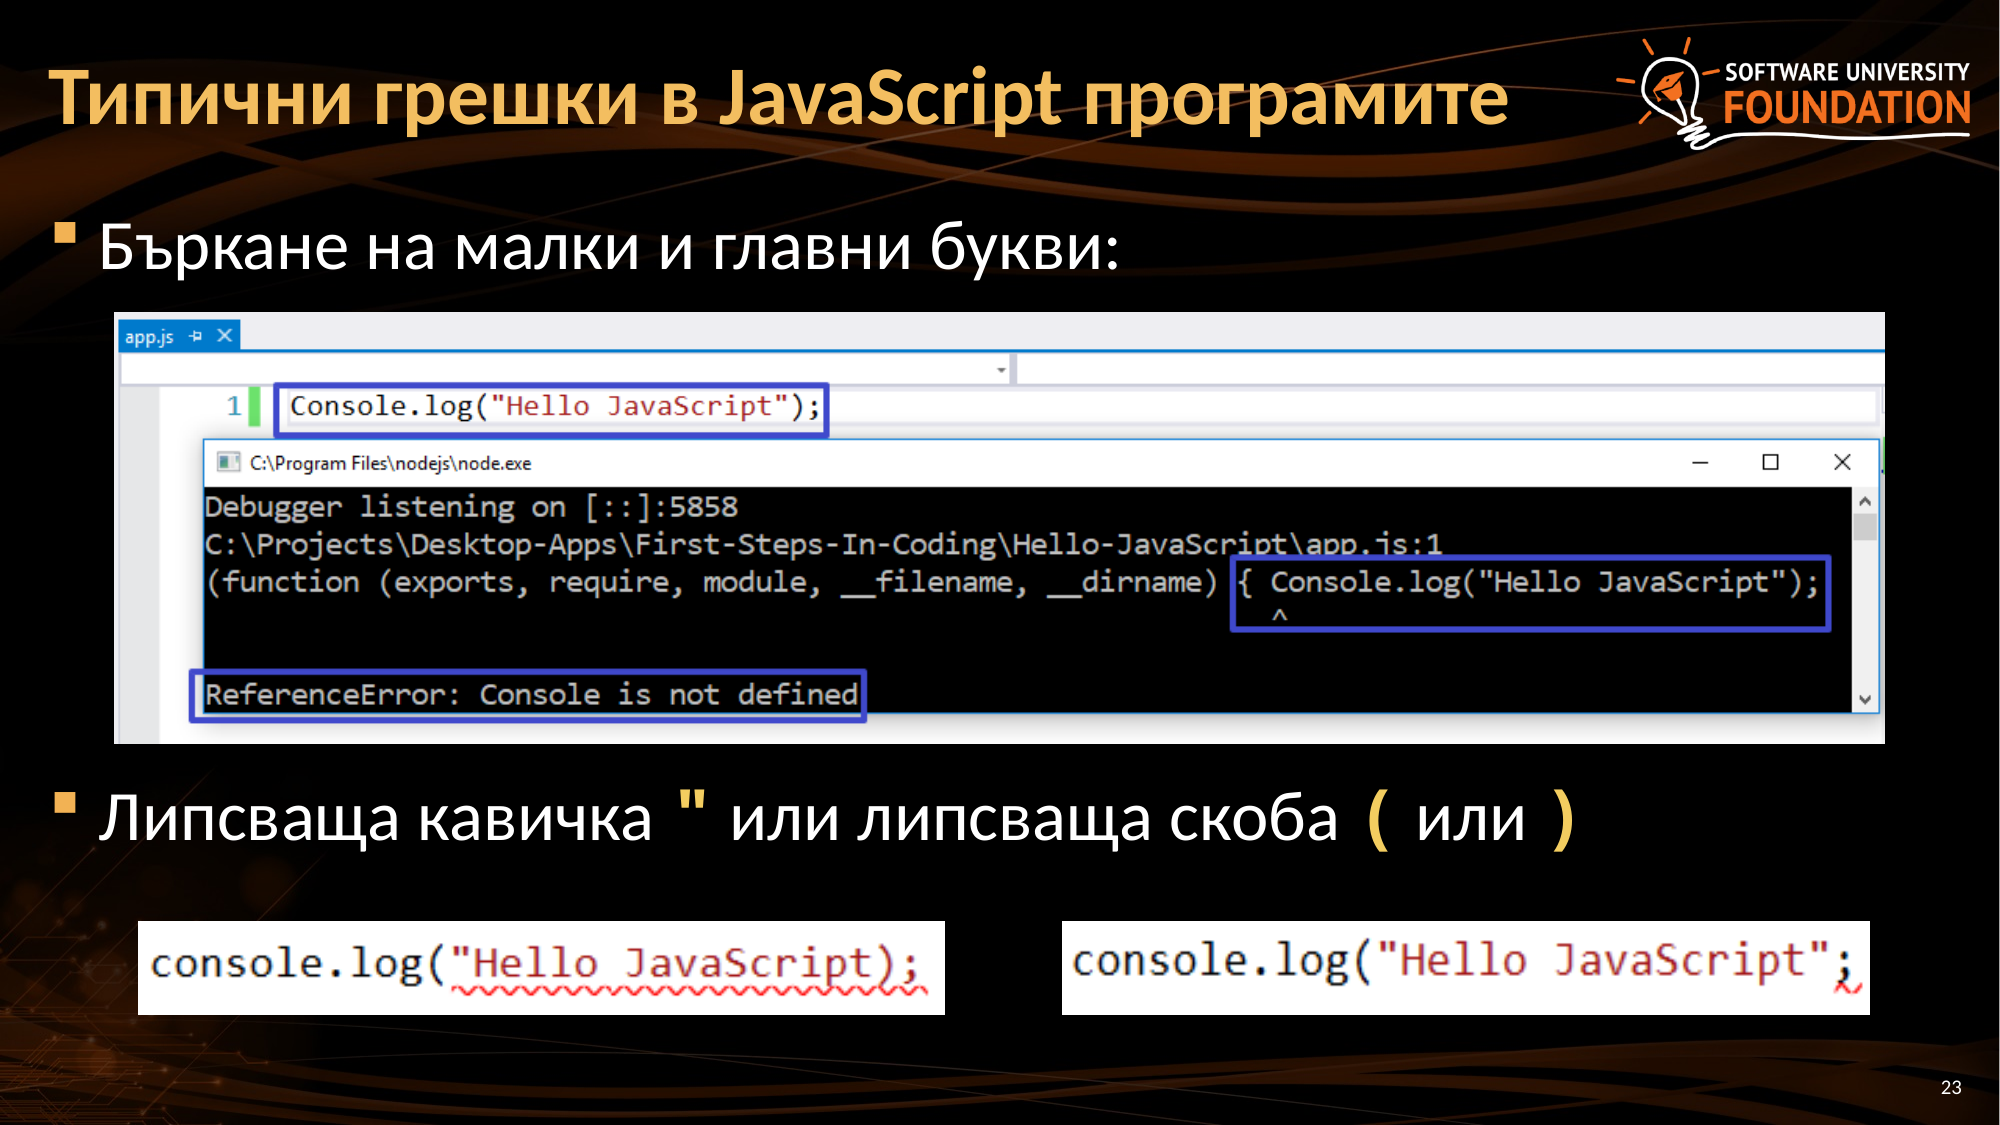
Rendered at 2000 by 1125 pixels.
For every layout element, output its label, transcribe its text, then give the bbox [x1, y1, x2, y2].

picture [0, 0, 2000, 1125]
title Типични грешки в JavaScript програмите [30, 6, 1602, 189]
list Бъркане на малки и главни букви: Липсваща кавичка " или липсваща скоба ( или ) [31, 188, 1968, 1103]
